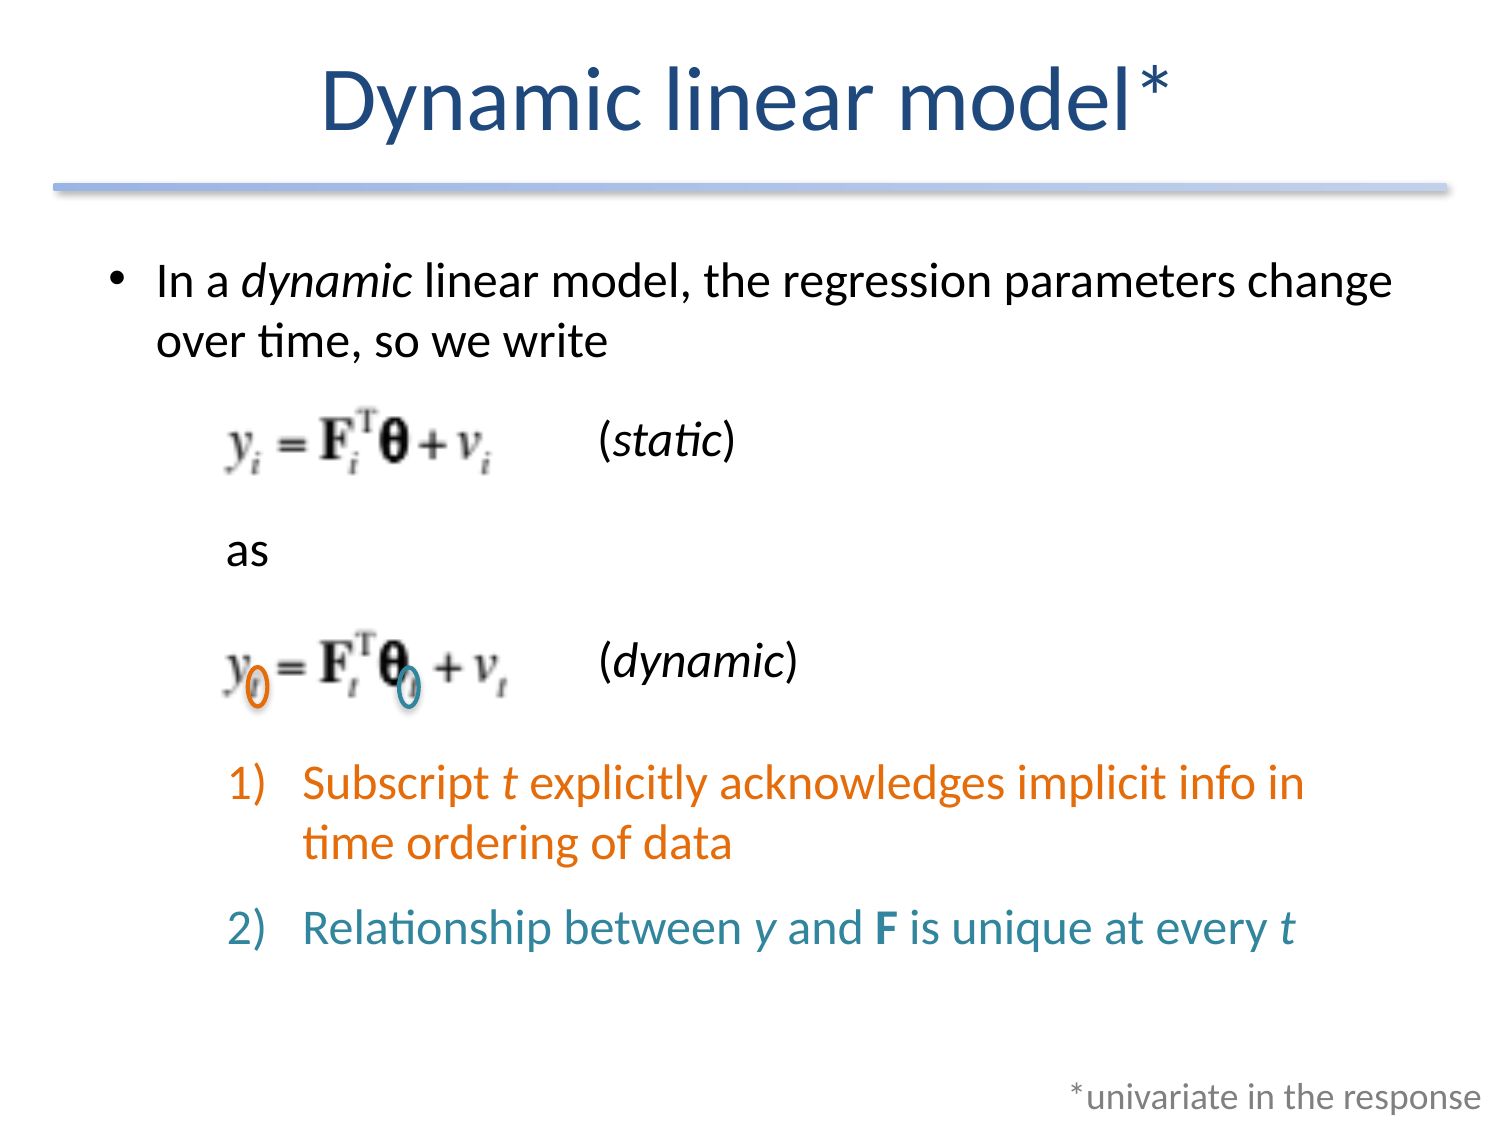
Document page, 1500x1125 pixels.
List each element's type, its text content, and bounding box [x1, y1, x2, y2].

text_box as [210, 508, 285, 584]
text_box Subscript t explicitly acknowledges implicit info in time ordering of data Relationship between y and F is unique at every t [210, 740, 1352, 988]
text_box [218, 396, 495, 484]
text_box In a dynamic linear model, the regression parameters change over time, so we write [91, 238, 1449, 409]
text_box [216, 619, 515, 707]
text_box *univariate in the response [1052, 1064, 1497, 1125]
text_box (dynamic) [582, 619, 815, 695]
title Dynamic linear model* [0, 0, 1500, 188]
text_box (static) [582, 399, 752, 474]
text_box [52, 182, 1448, 193]
